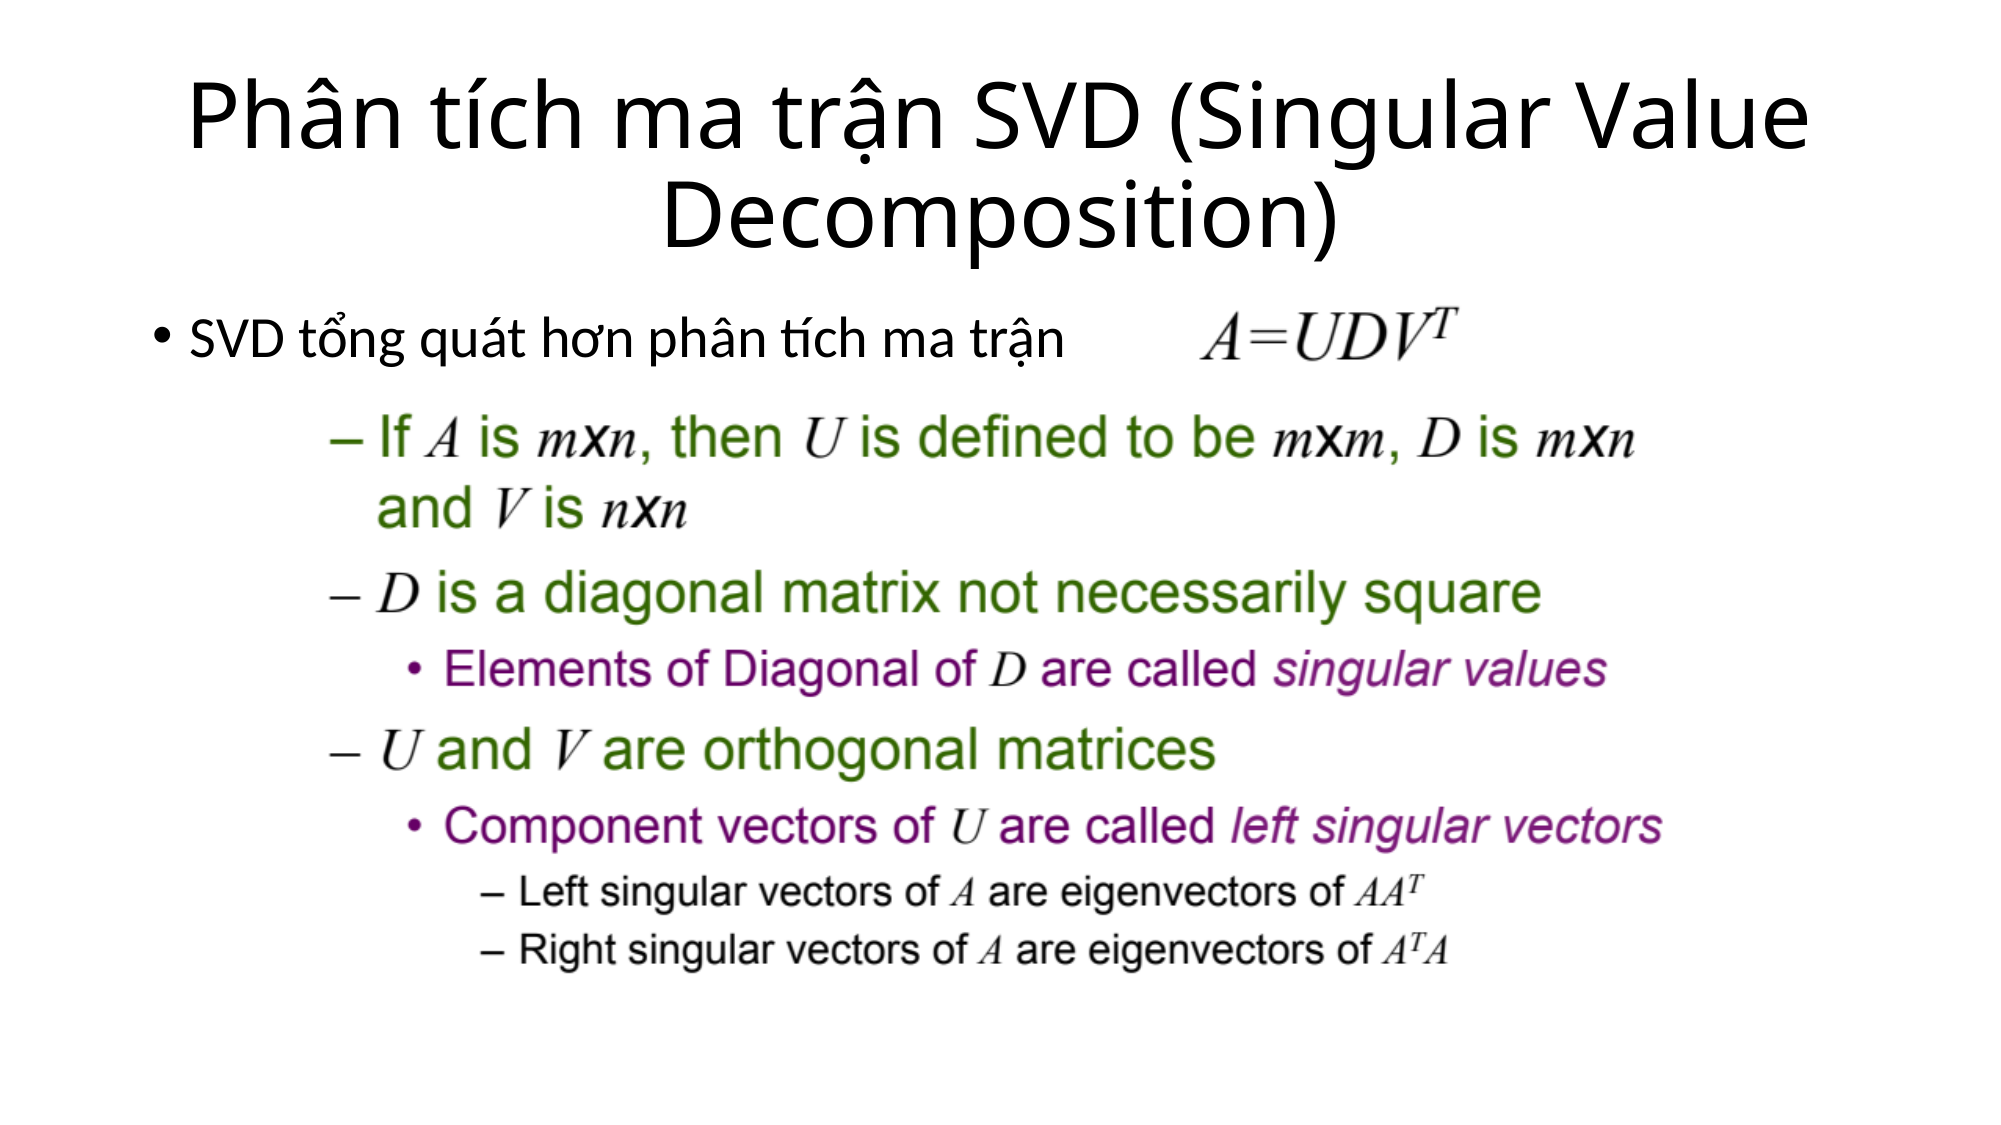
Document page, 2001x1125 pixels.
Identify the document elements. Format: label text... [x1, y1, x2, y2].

picture [1198, 290, 1466, 374]
picture [315, 399, 1685, 988]
title Phân tích ma trận SVD (Singular Value Decomposition) [137, 59, 1863, 278]
list SVD tổng quát hơn phân tích ma trận [137, 299, 1863, 1014]
